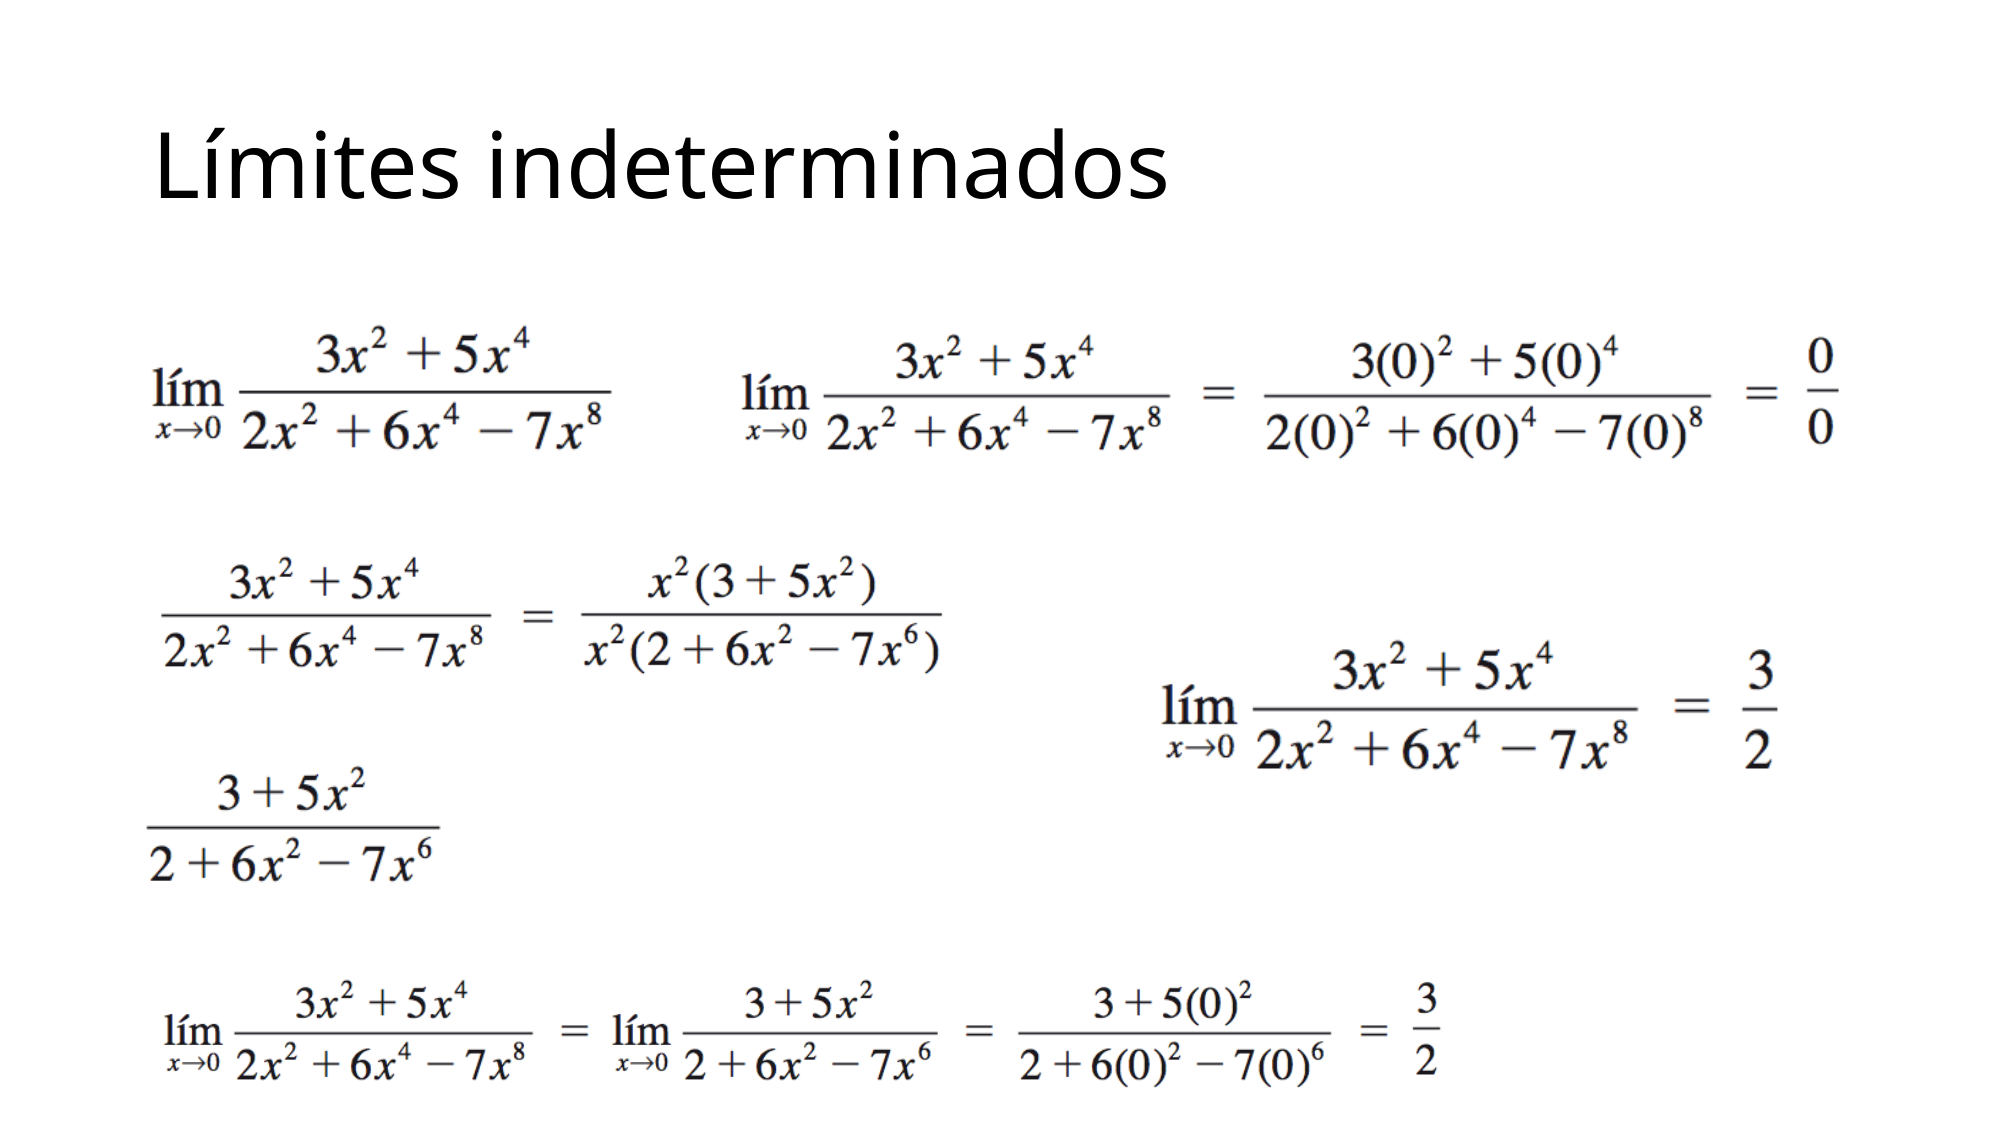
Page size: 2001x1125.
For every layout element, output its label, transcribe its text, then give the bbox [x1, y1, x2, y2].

picture [137, 759, 452, 898]
picture [1149, 629, 1803, 791]
title Límites indeterminados [137, 59, 1863, 278]
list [137, 310, 641, 478]
picture [137, 542, 965, 695]
picture [723, 310, 1863, 478]
picture [137, 960, 1462, 1098]
